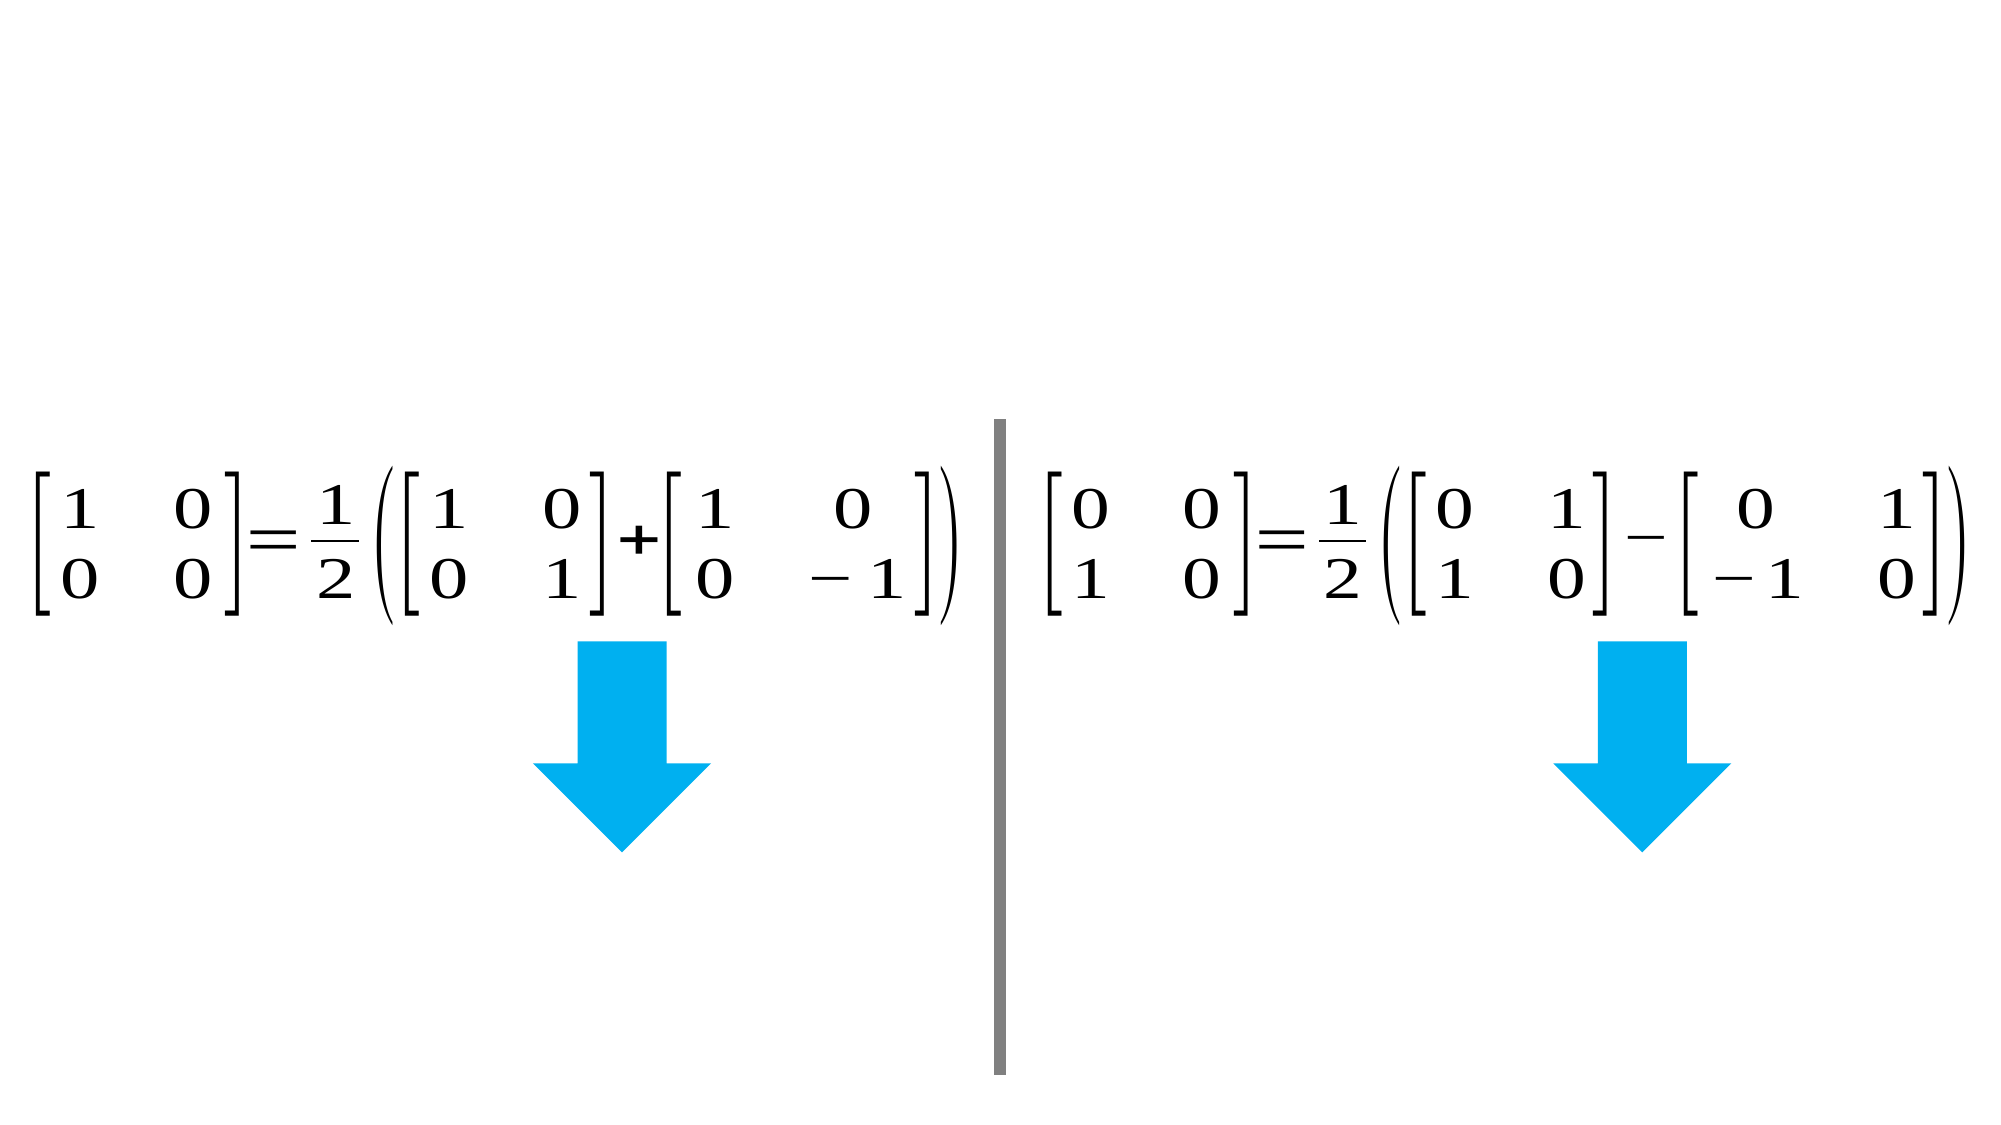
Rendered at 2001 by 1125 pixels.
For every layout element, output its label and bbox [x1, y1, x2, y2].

text_box [530, 640, 714, 854]
text_box [1550, 640, 1734, 854]
